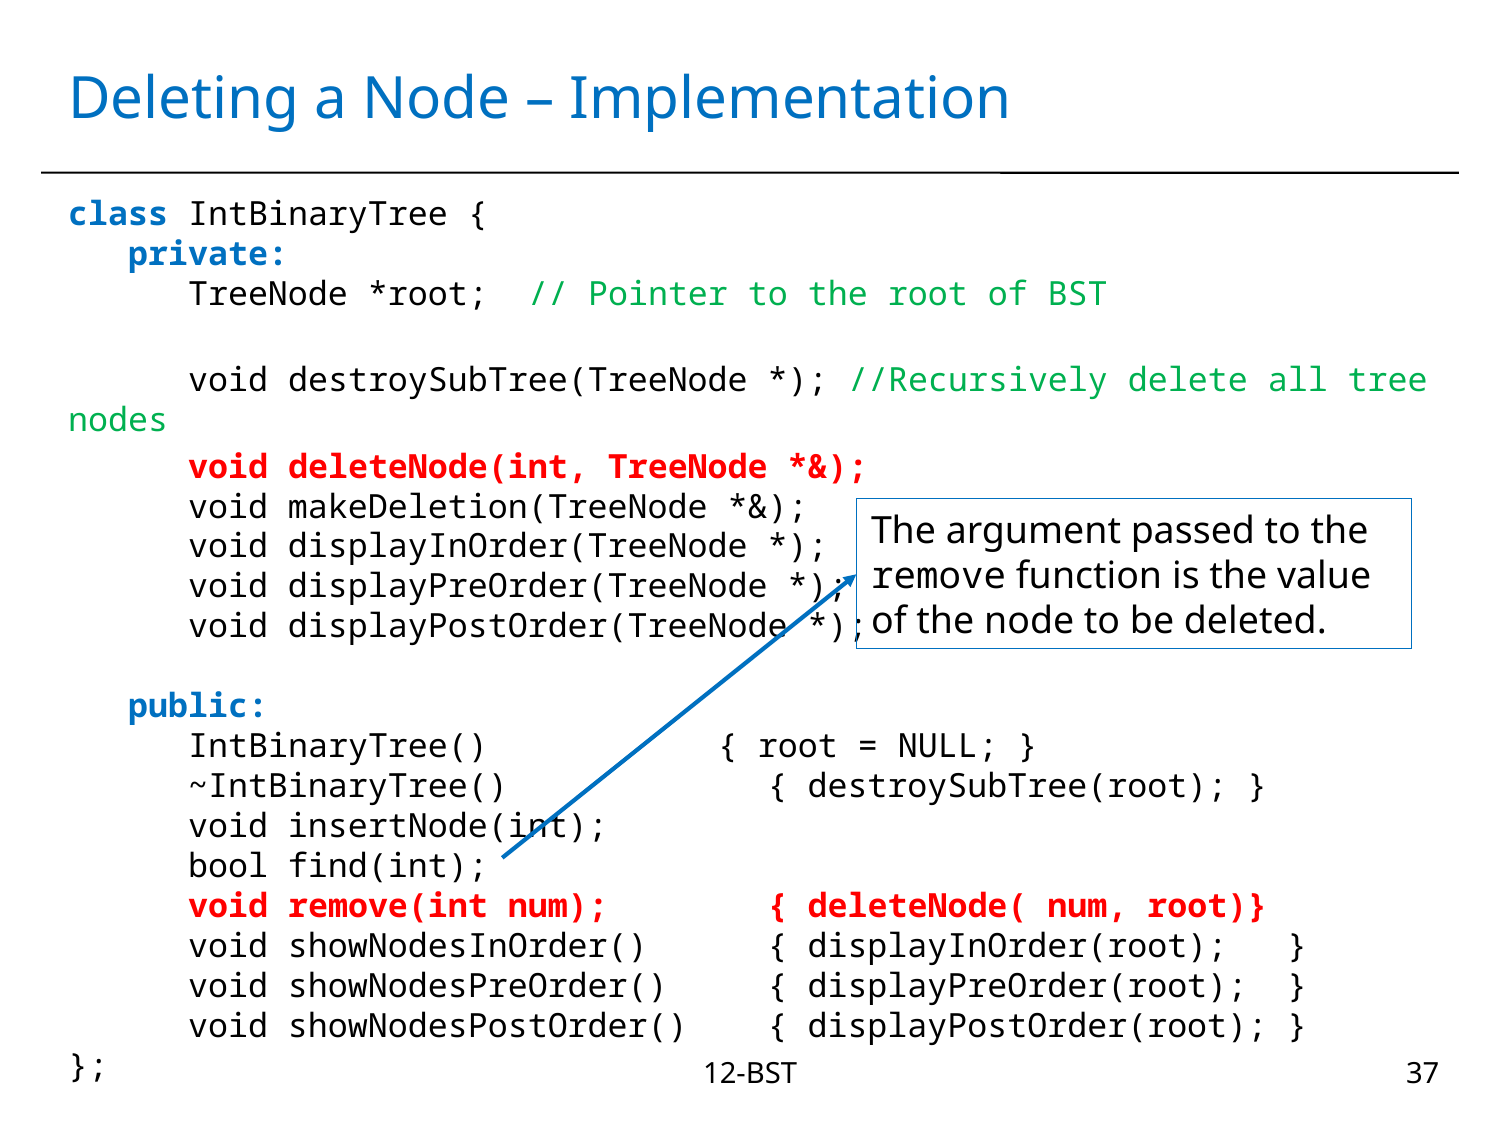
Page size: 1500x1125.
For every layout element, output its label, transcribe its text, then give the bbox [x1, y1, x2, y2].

slide_number 37 [1104, 1046, 1455, 1125]
title Deleting a Node – Implementation [52, 30, 1448, 159]
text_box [501, 574, 857, 859]
text_box The argument passed to the remove function is the value of the node to be deleted. [856, 498, 1412, 649]
list class IntBinaryTree { private: TreeNode *root; // Pointer to the root of BST void destroySubTree(TreeNode *); //Recursively delete all tree nodes void deleteNode(int, TreeNode *&); void makeDeletion(TreeNode *&); void displayInOrder(TreeNode *); void displayPreOrder(TreeNode *); void displayPostOrder(TreeNode *); public: IntBinaryTree() { root = NULL; } ~IntBinaryTree() { destroySubTree(root); } void insertNode(int); bool find(int); void remove(int num); { deleteNode( num, root)} void showNodesInOrder() { displayInOrder(root); } void showNodesPreOrder() { displayPreOrder(root); } void showNodesPostOrder() { displayPostOrder(root); } }; [52, 184, 1448, 1024]
footer 12-BST [502, 1046, 999, 1125]
